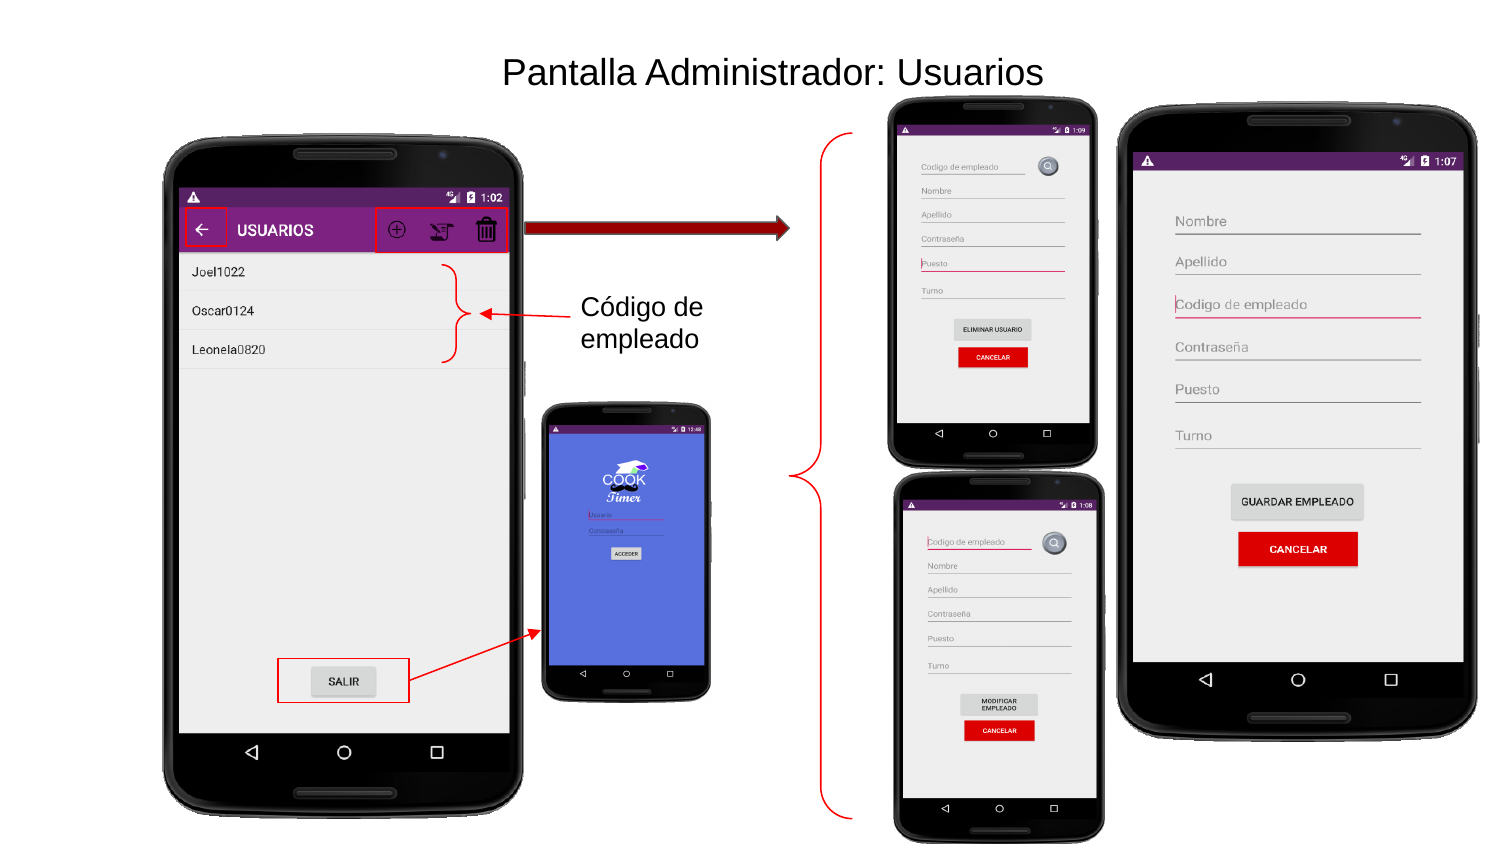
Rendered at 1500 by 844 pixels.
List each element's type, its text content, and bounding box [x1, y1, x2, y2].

picture [162, 132, 526, 819]
picture [1116, 101, 1480, 743]
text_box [479, 313, 571, 318]
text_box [408, 629, 535, 681]
text_box [529, 215, 790, 241]
text_box Pantalla Administrador: Usuarios [175, 32, 1372, 109]
picture [886, 95, 1106, 844]
text_box Código de empleado [565, 274, 734, 326]
picture [540, 400, 712, 703]
text_box [789, 133, 853, 819]
